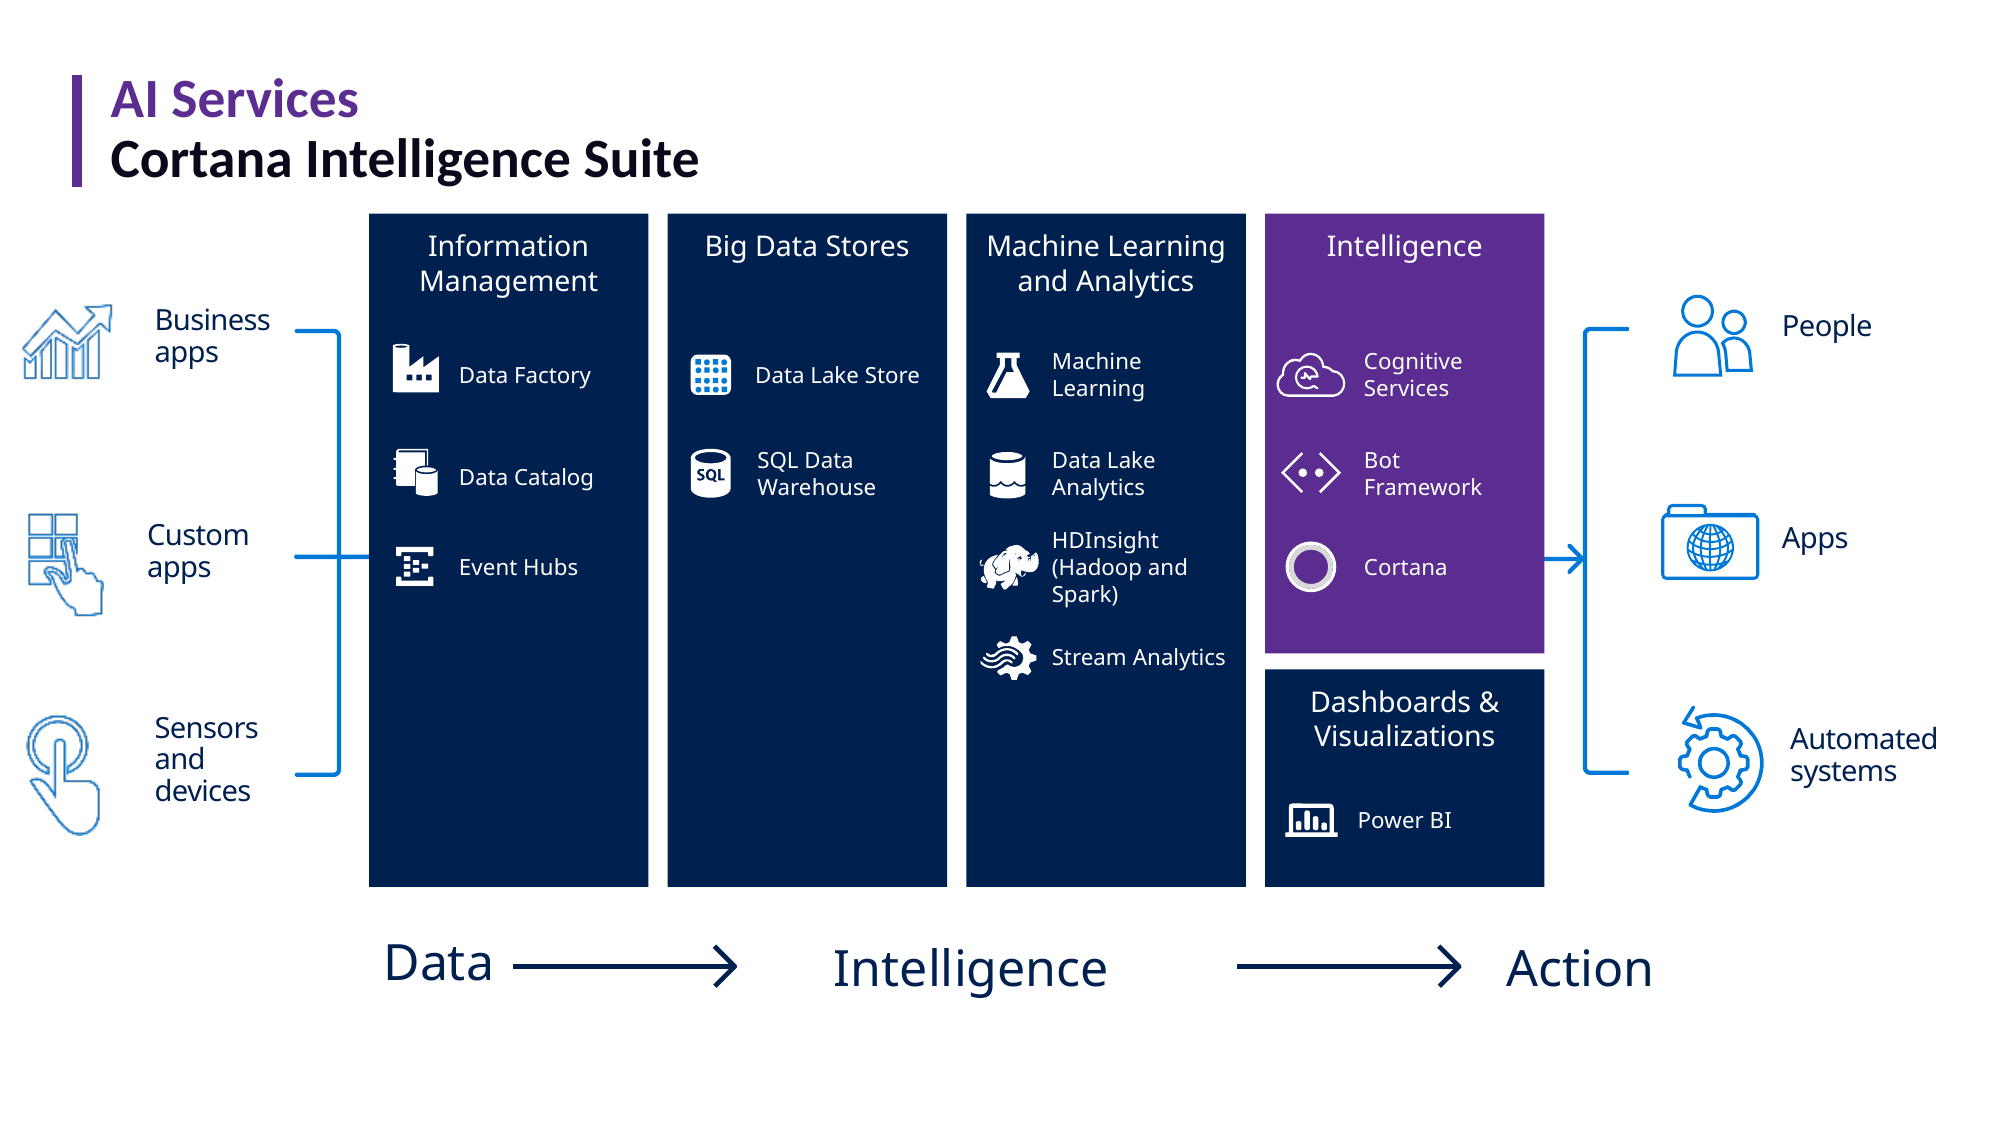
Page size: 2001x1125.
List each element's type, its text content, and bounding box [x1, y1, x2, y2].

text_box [0, 213, 2000, 998]
title AI Services Cortana Intelligence Suite [95, 62, 1030, 204]
